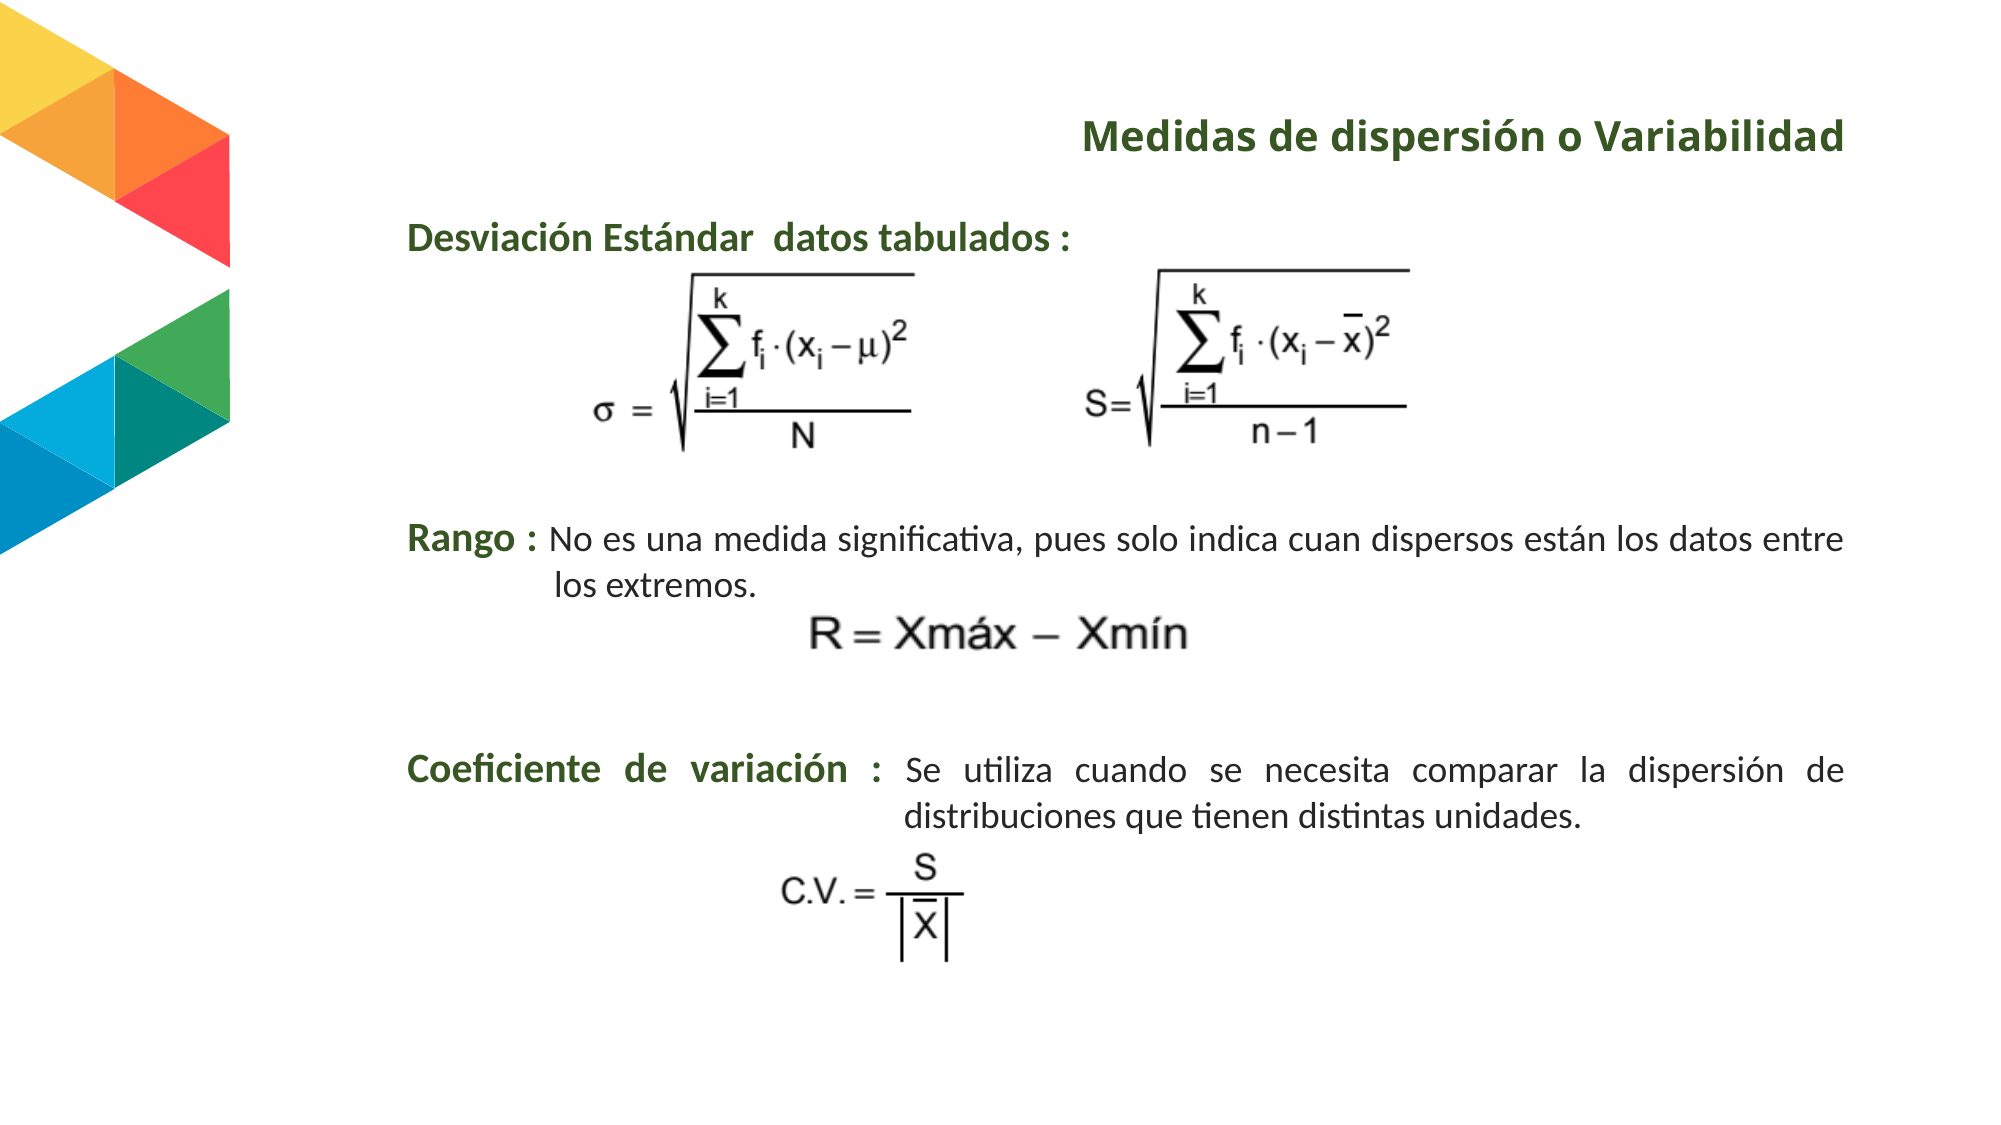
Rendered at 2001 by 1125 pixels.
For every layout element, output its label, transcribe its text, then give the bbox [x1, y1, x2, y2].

text_box Rango : No es una medida significativa, pues solo indica cuan dispersos están los datos entre los extremos. [392, 502, 1861, 613]
picture [590, 270, 918, 455]
text_box Desviación Estándar datos tabulados : [392, 202, 1551, 268]
text_box Coeficiente de variación : Se utiliza cuando se necesita comparar la dispersión de distribuciones que tienen distintas unidades. [392, 733, 1861, 844]
picture [1082, 266, 1412, 450]
title Medidas de dispersión o Variabilidad [402, 108, 1861, 206]
picture [778, 842, 966, 966]
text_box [874, 539, 1009, 573]
picture [807, 610, 1191, 661]
